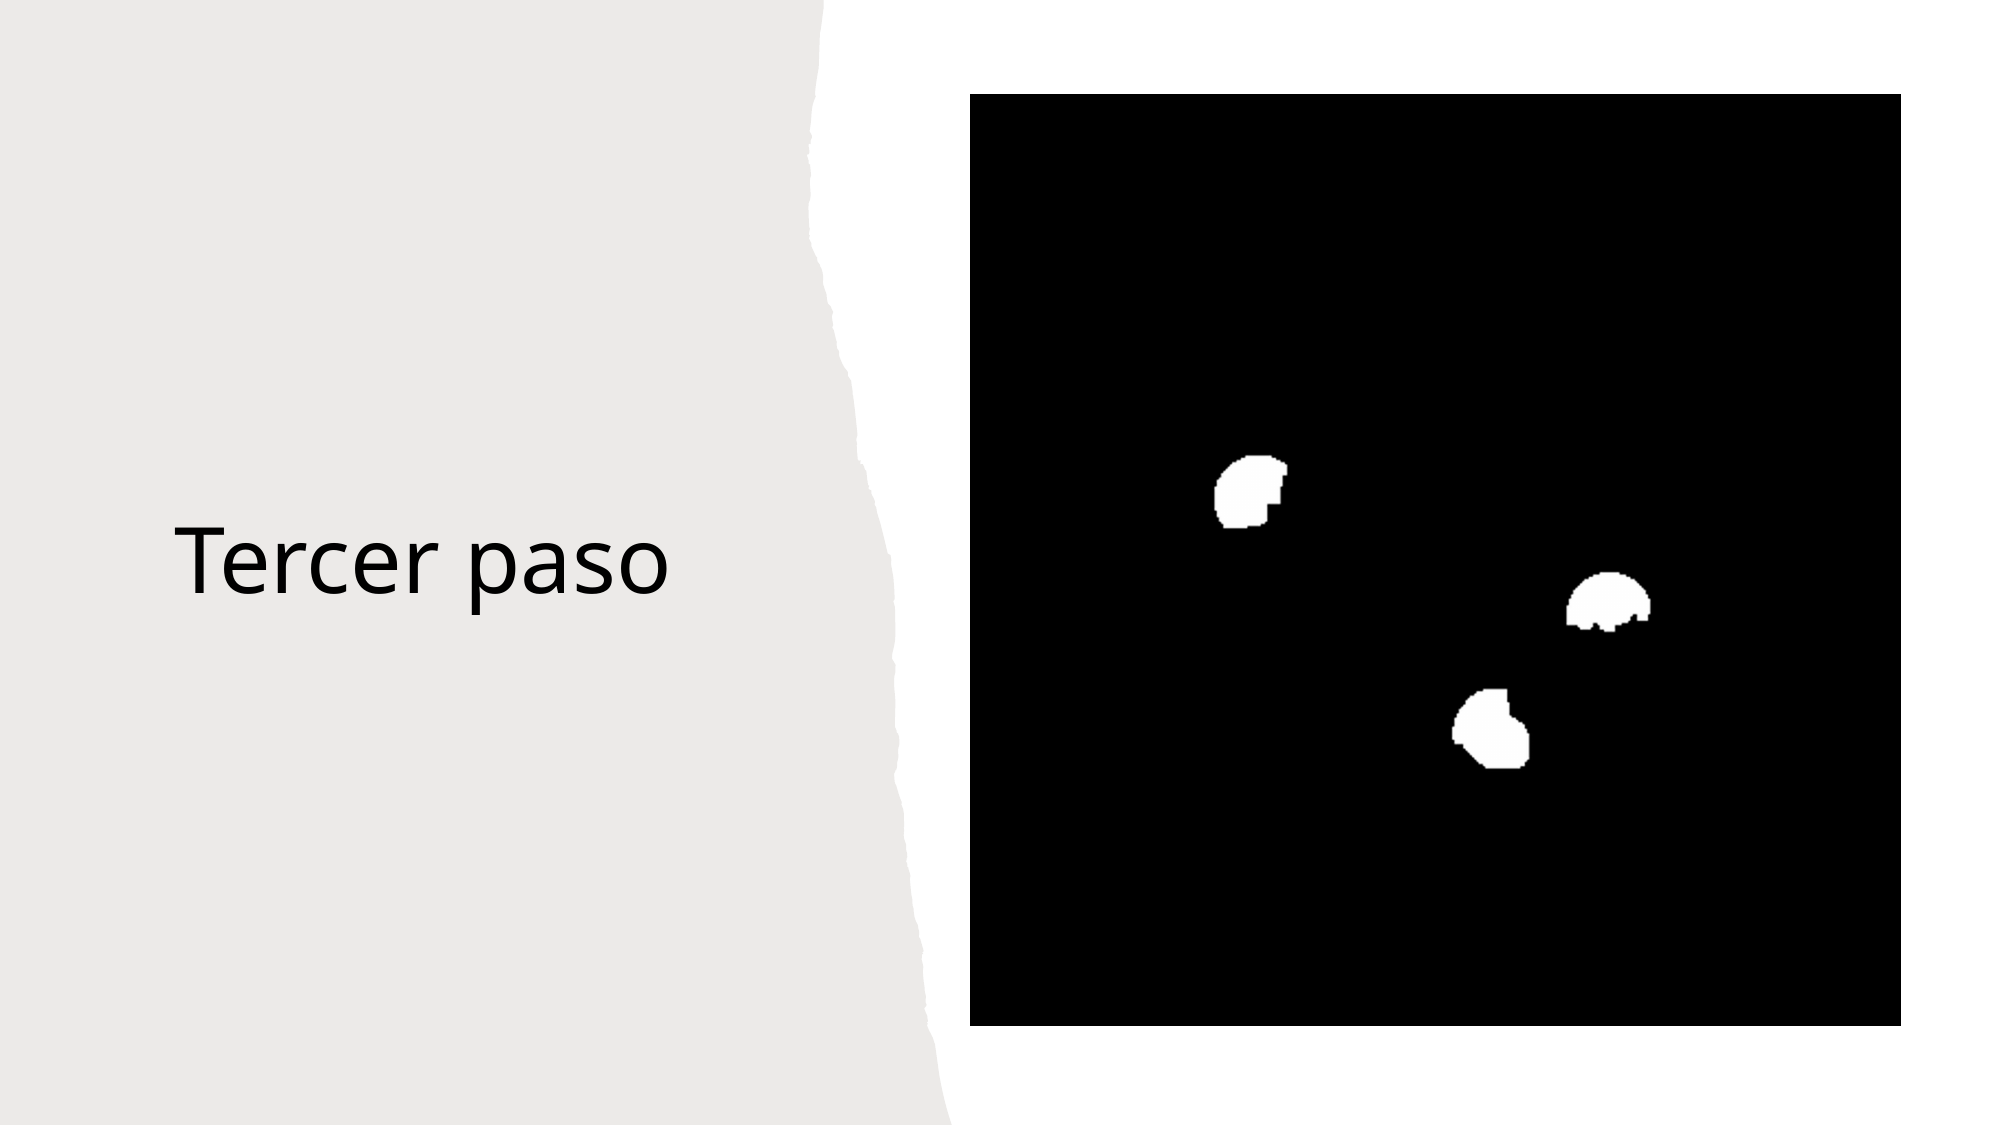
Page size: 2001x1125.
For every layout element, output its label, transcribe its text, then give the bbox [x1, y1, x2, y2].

text_box [809, 0, 2000, 1125]
text_box [0, 0, 953, 1125]
title Tercer paso [126, 162, 721, 622]
picture [970, 94, 1901, 1026]
